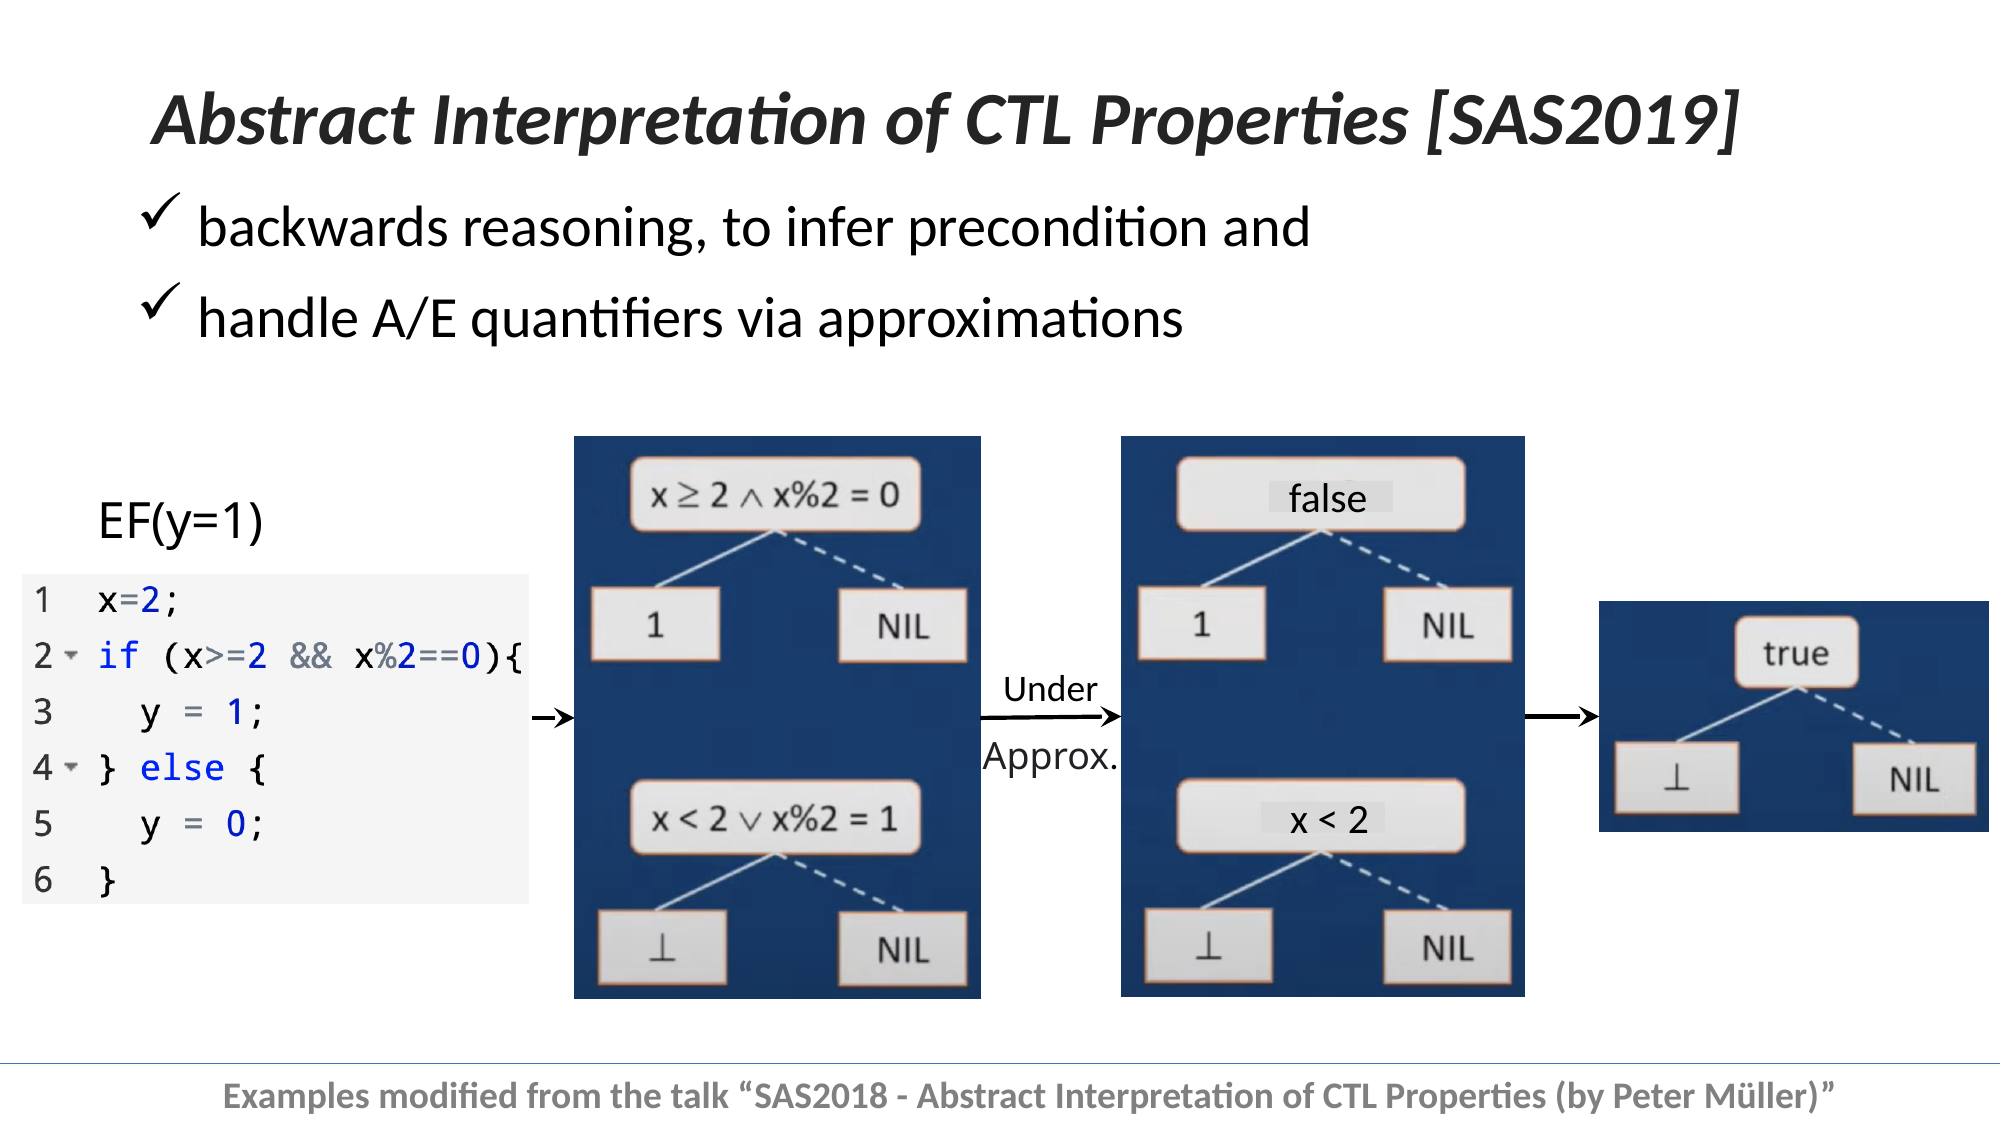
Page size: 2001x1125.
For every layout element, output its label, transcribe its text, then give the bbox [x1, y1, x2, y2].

list backwards reasoning, to infer precondition and handle A/E quantifiers via approximations [121, 180, 1919, 393]
picture [1599, 601, 1990, 832]
text_box EF(y=1) [82, 480, 279, 556]
text_box Examples modified from the talk “SAS2018 - Abstract Interpretation of CTL Properties (by Peter Müller)” [208, 1064, 1852, 1123]
title Abstract Interpretation of CTL Properties [SAS2019] [137, 11, 1863, 180]
picture [22, 574, 529, 904]
picture [574, 436, 981, 1000]
picture [1121, 436, 1525, 997]
text_box Under Approx. [981, 634, 1121, 716]
text_box Under Approx. [981, 718, 1121, 784]
